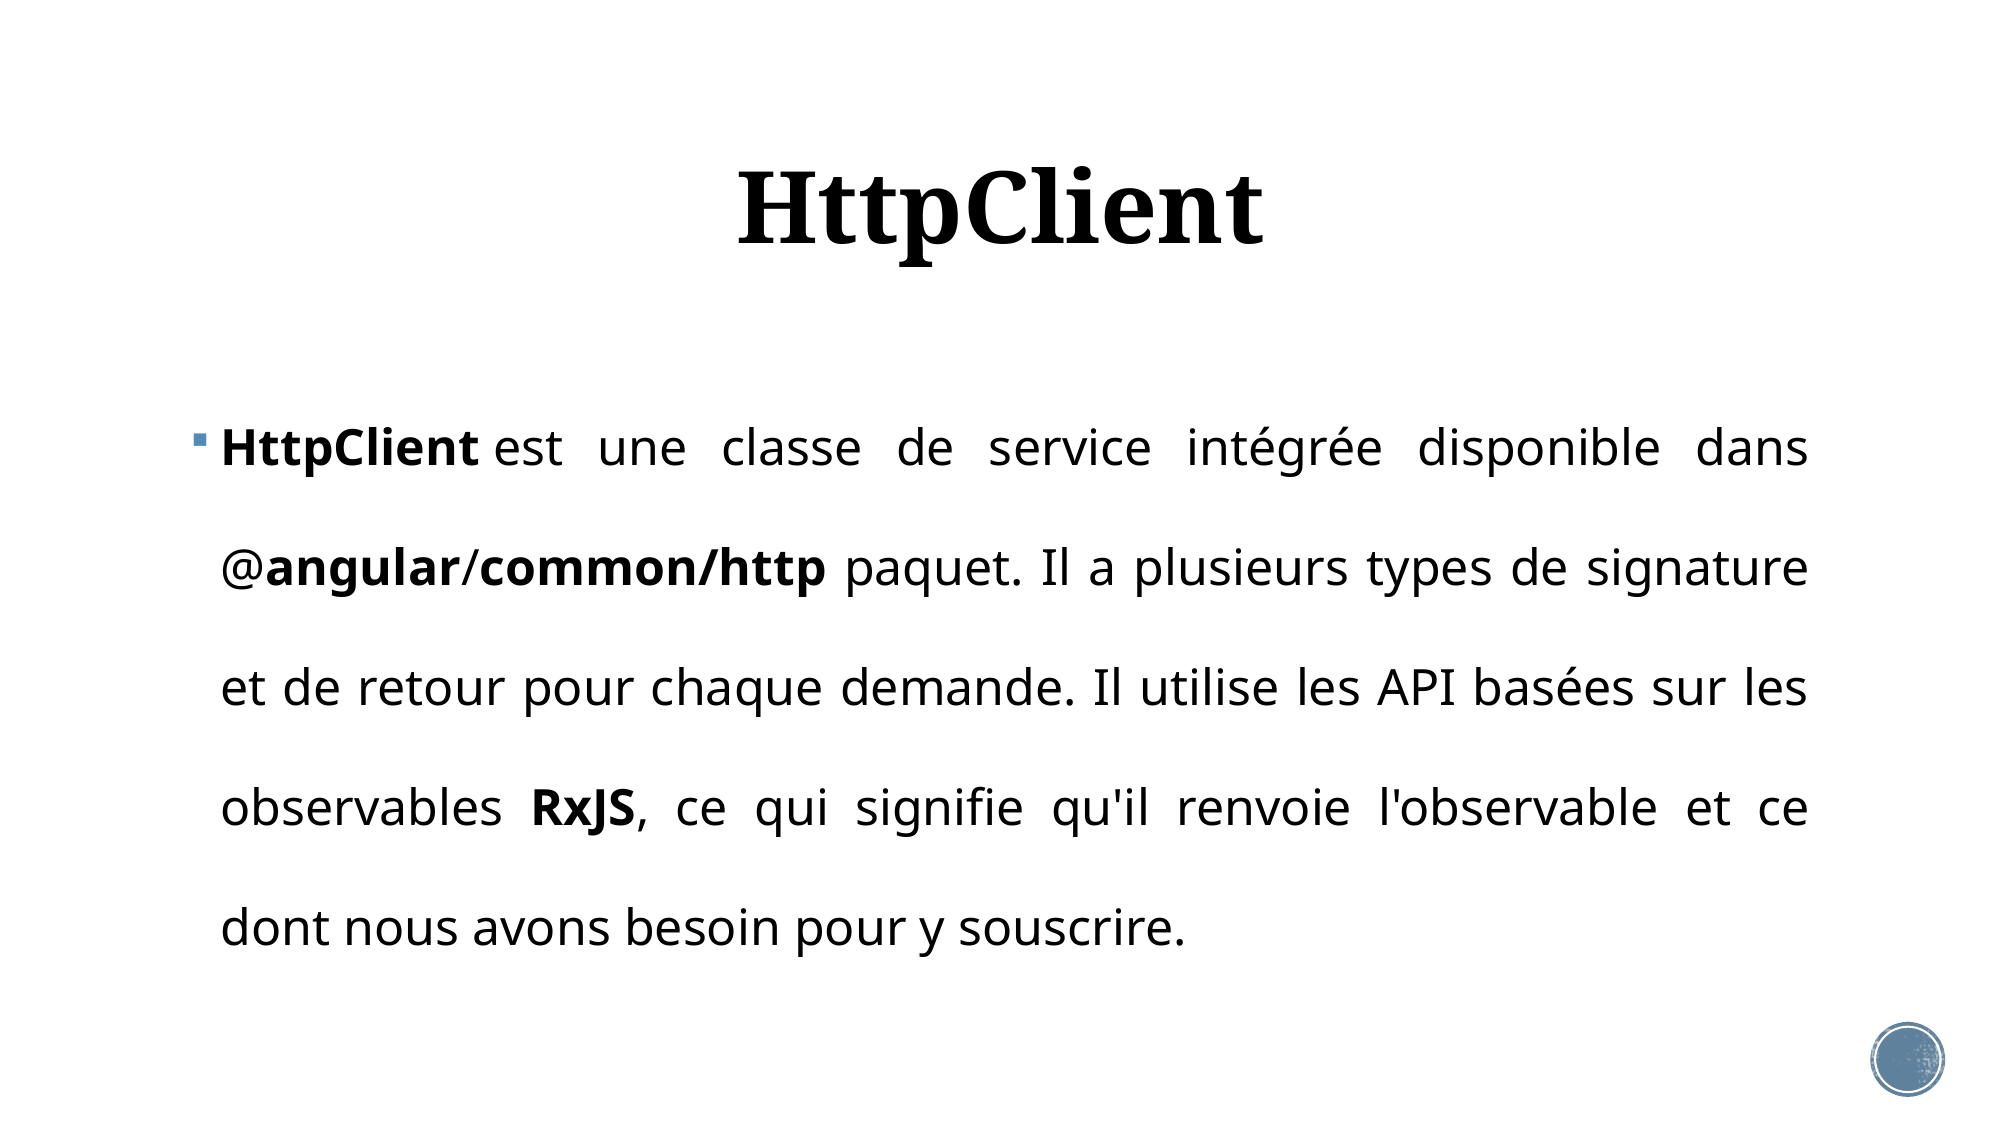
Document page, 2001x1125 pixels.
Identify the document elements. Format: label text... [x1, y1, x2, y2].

title HttpClient [175, 79, 1826, 344]
list HttpClient est une classe de service intégrée disponible dans @angular/common/http paquet. Il a plusieurs types de signature et de retour pour chaque demande. Il utilise les API basées sur les observables RxJS, ce qui signifie qu'il renvoie l'observable et ce dont nous avons besoin pour y souscrire. [175, 348, 1826, 1013]
